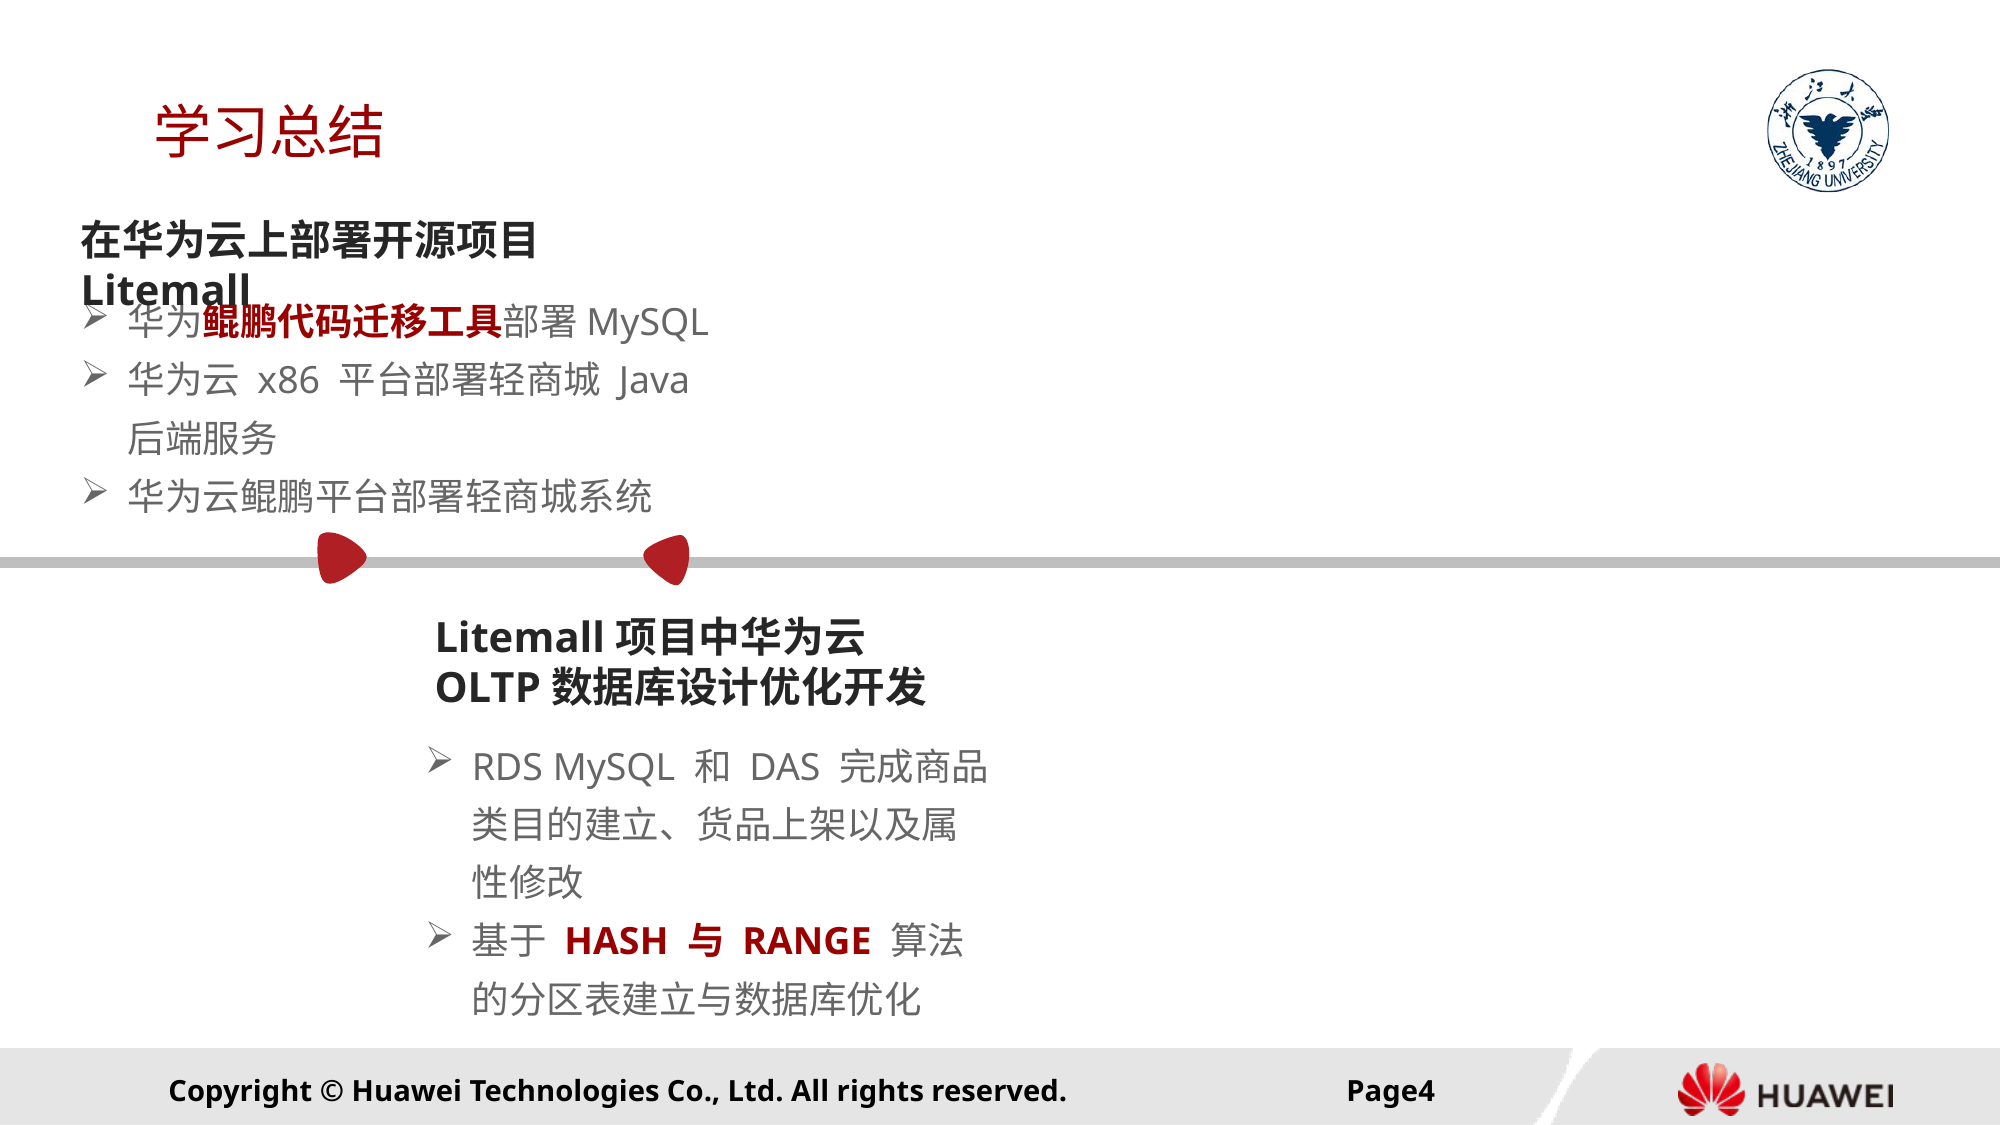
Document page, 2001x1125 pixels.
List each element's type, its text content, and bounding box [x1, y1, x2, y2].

picture [1755, 50, 1901, 210]
slide_number Page3 [1333, 1065, 1469, 1115]
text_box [409, 538, 1011, 1026]
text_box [65, 206, 731, 584]
picture [0, 1048, 2000, 1125]
title 学习总结 [139, 58, 1878, 202]
